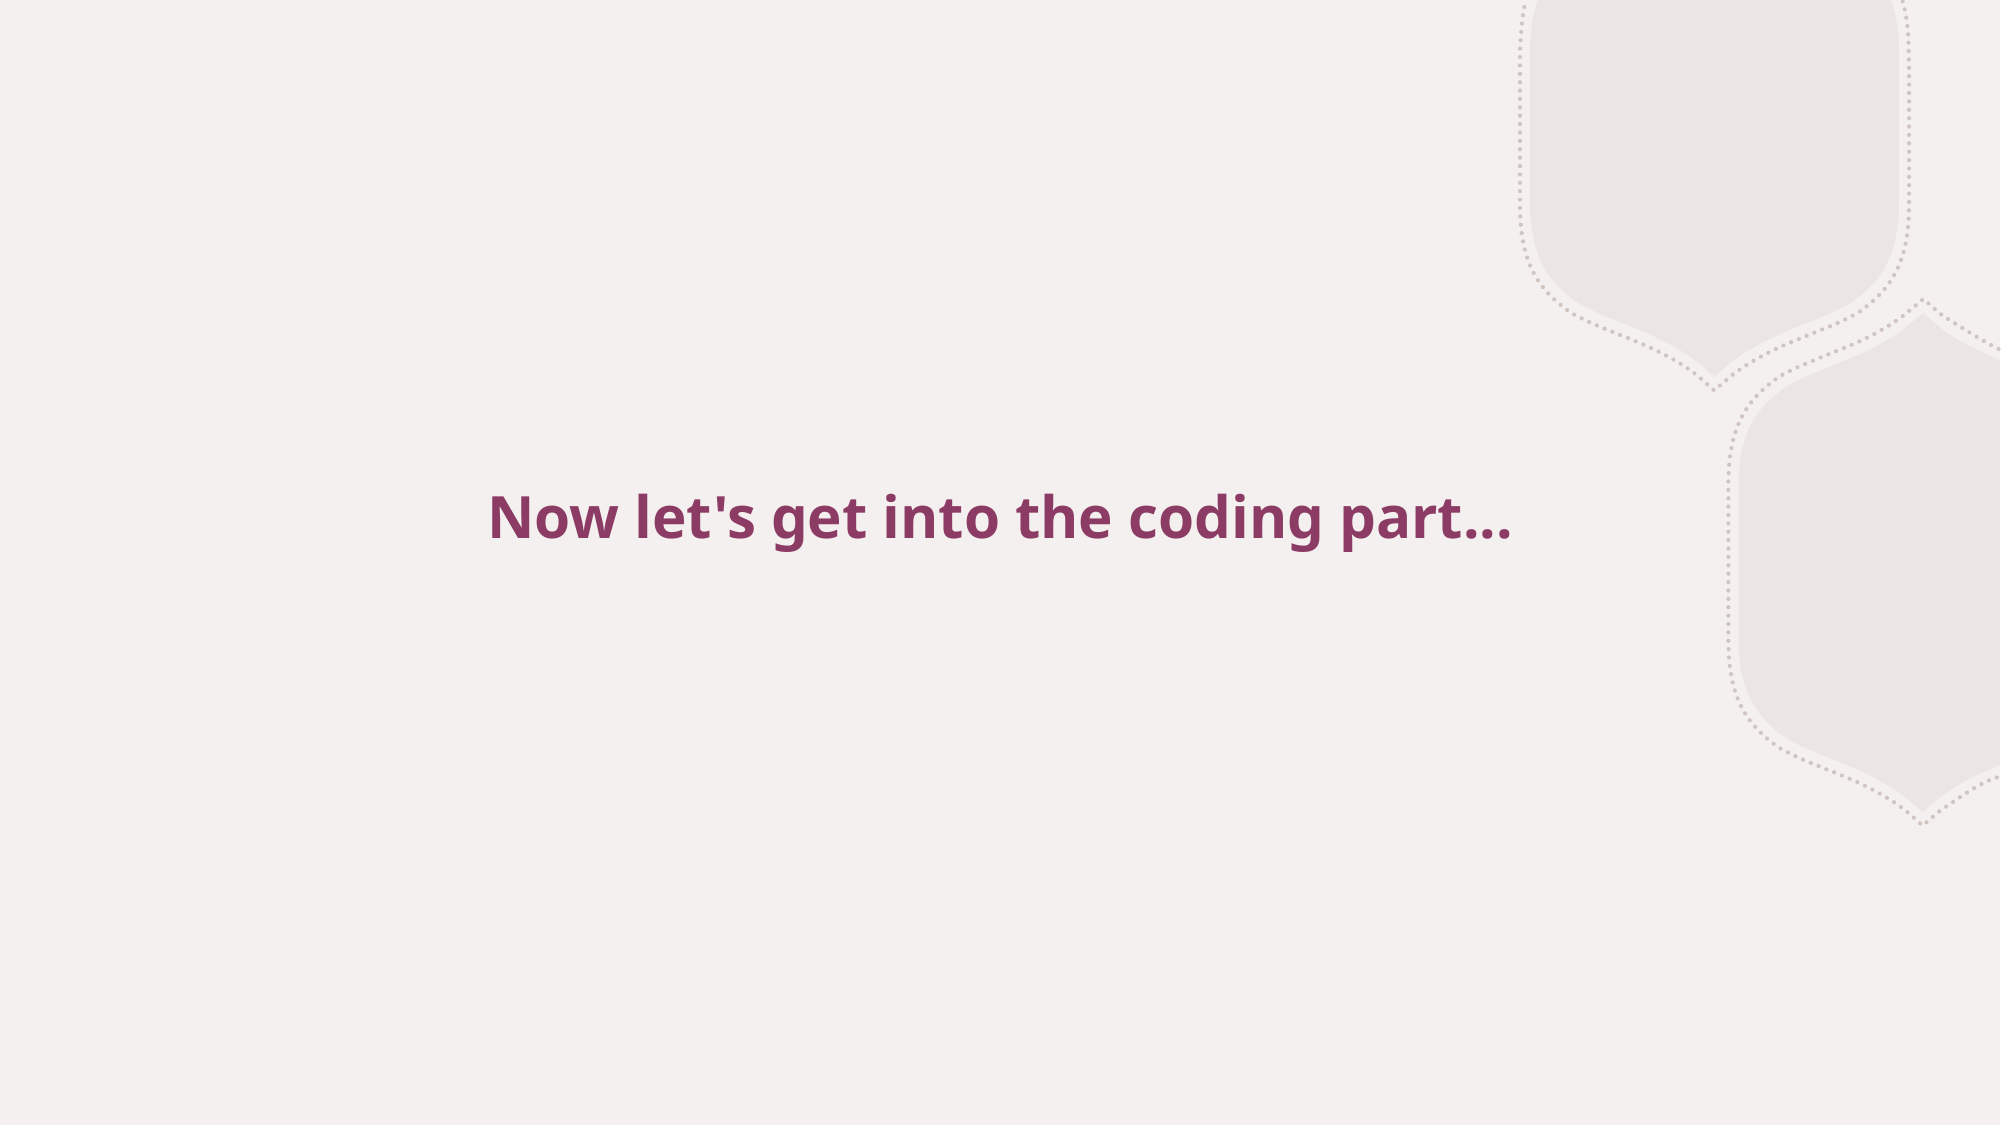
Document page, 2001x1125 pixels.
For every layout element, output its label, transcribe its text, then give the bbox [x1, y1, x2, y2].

list Now let's get into the coding part... [156, 466, 1845, 660]
